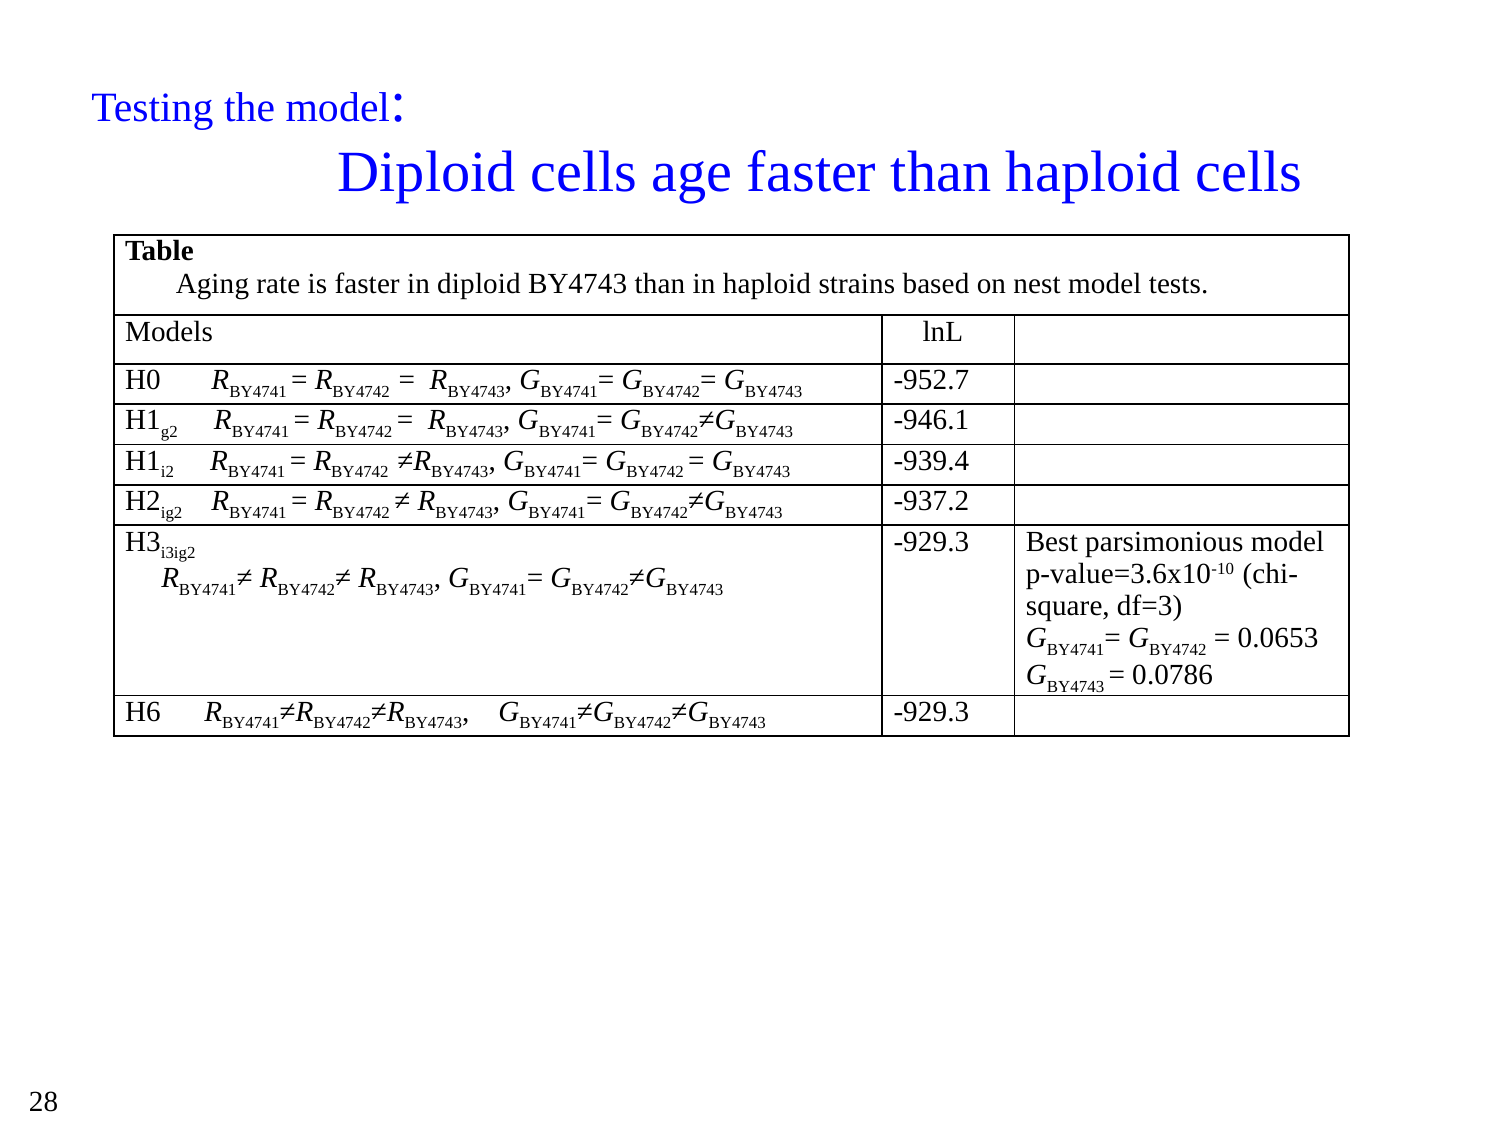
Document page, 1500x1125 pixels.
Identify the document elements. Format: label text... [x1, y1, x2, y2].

table_cell [1015, 405, 1348, 444]
table_cell H1i2 RBY4741 = RBY4742 ≠RBY4743, GBY4741= GBY4742 = GBY4743 [115, 445, 881, 484]
table_cell -946.1 [883, 405, 1014, 444]
table_cell H2ig2 RBY4741 = RBY4742 ≠ RBY4743, GBY4741= GBY4742≠GBY4743 [115, 486, 881, 524]
table_cell H0 RBY4741 = RBY4742 = RBY4743, GBY4741= GBY4742= GBY4743 [115, 365, 881, 403]
table_cell -929.3 [883, 696, 1014, 735]
table_cell H3i3ig2 RBY4741≠ RBY4742≠ RBY4743, GBY4741= GBY4742≠GBY4743 [115, 526, 881, 695]
table_cell H1g2 RBY4741 = RBY4742 = RBY4743, GBY4741= GBY4742≠GBY4743 [115, 405, 881, 444]
table_cell -952.7 [883, 365, 1014, 403]
table_cell [1015, 696, 1348, 735]
table_header Table Aging rate is faster in diploid BY4743 than in haploid strains based on nest model tests. [115, 236, 1348, 314]
table_cell [1015, 445, 1348, 484]
table_cell H6 RBY4741≠RBY4742≠RBY4743, GBY4741≠GBY4742≠GBY4743 [115, 696, 881, 735]
title Testing the model: Diploid cells age faster than haploid cells [76, 39, 1352, 228]
table_cell Best parsimonious model p-value=3.6x10-10 (chi-square, df=3) GBY4741= GBY4742 = 0.0653 GBY4743 = 0.0786 [1015, 526, 1348, 695]
table_cell -929.3 [883, 526, 1014, 695]
table_cell [1015, 486, 1348, 524]
table_cell -939.4 [883, 445, 1014, 484]
table_cell -937.2 [883, 486, 1014, 524]
table_cell [1015, 365, 1348, 403]
table_cell lnL [883, 316, 1014, 363]
table_cell [1015, 316, 1348, 363]
table_cell Models [115, 316, 881, 363]
